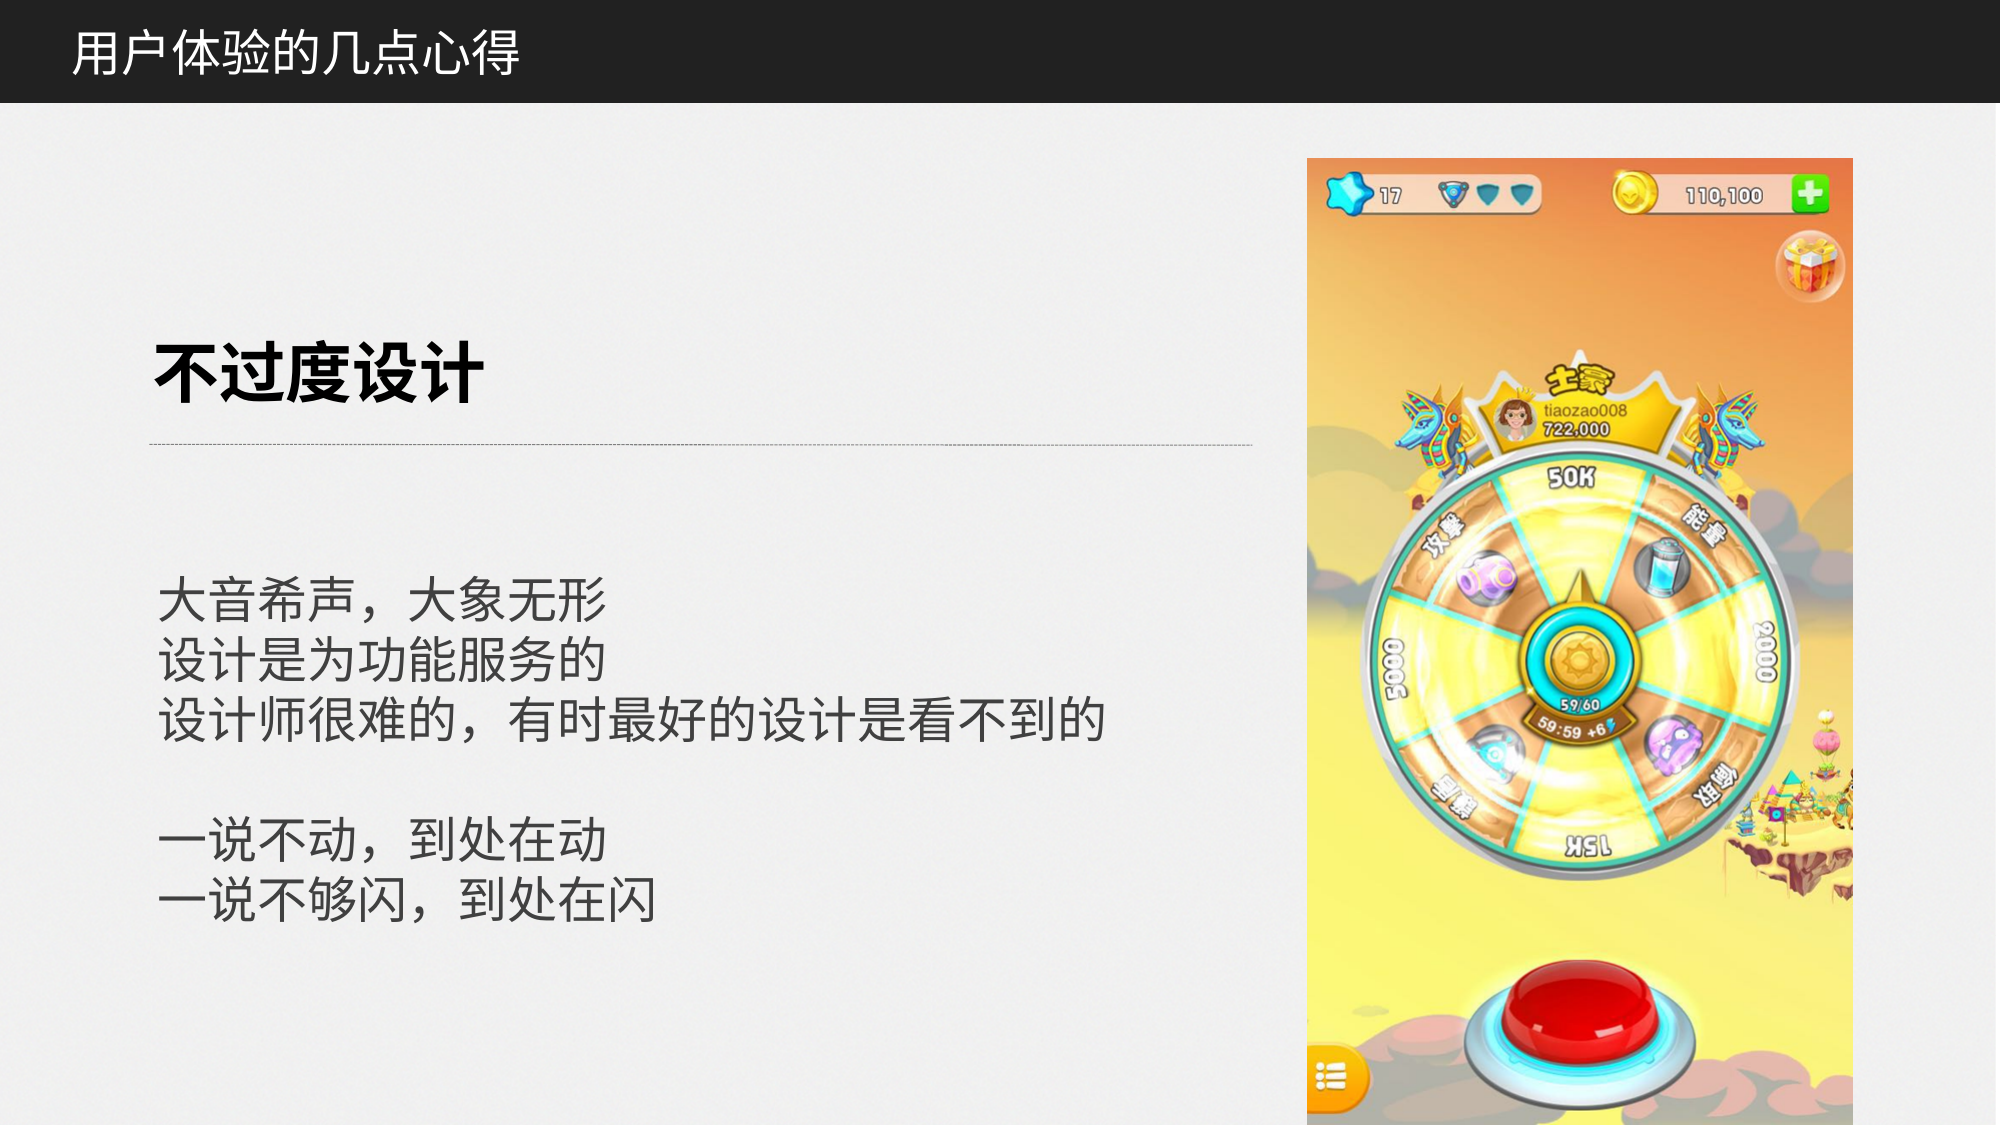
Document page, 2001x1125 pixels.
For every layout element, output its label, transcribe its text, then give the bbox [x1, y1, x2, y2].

text_box 不过度设计 [137, 323, 528, 419]
picture [1307, 158, 1853, 1125]
text_box 大音希声，大象无形 设计是为功能服务的 设计师很难的，有时最好的设计是看不到的 一说不动，到处在动 一说不够闪，到处在闪 [142, 561, 1123, 1057]
text_box [0, 103, 1997, 1125]
text_box 用户体验的几点心得 [0, 0, 2000, 103]
